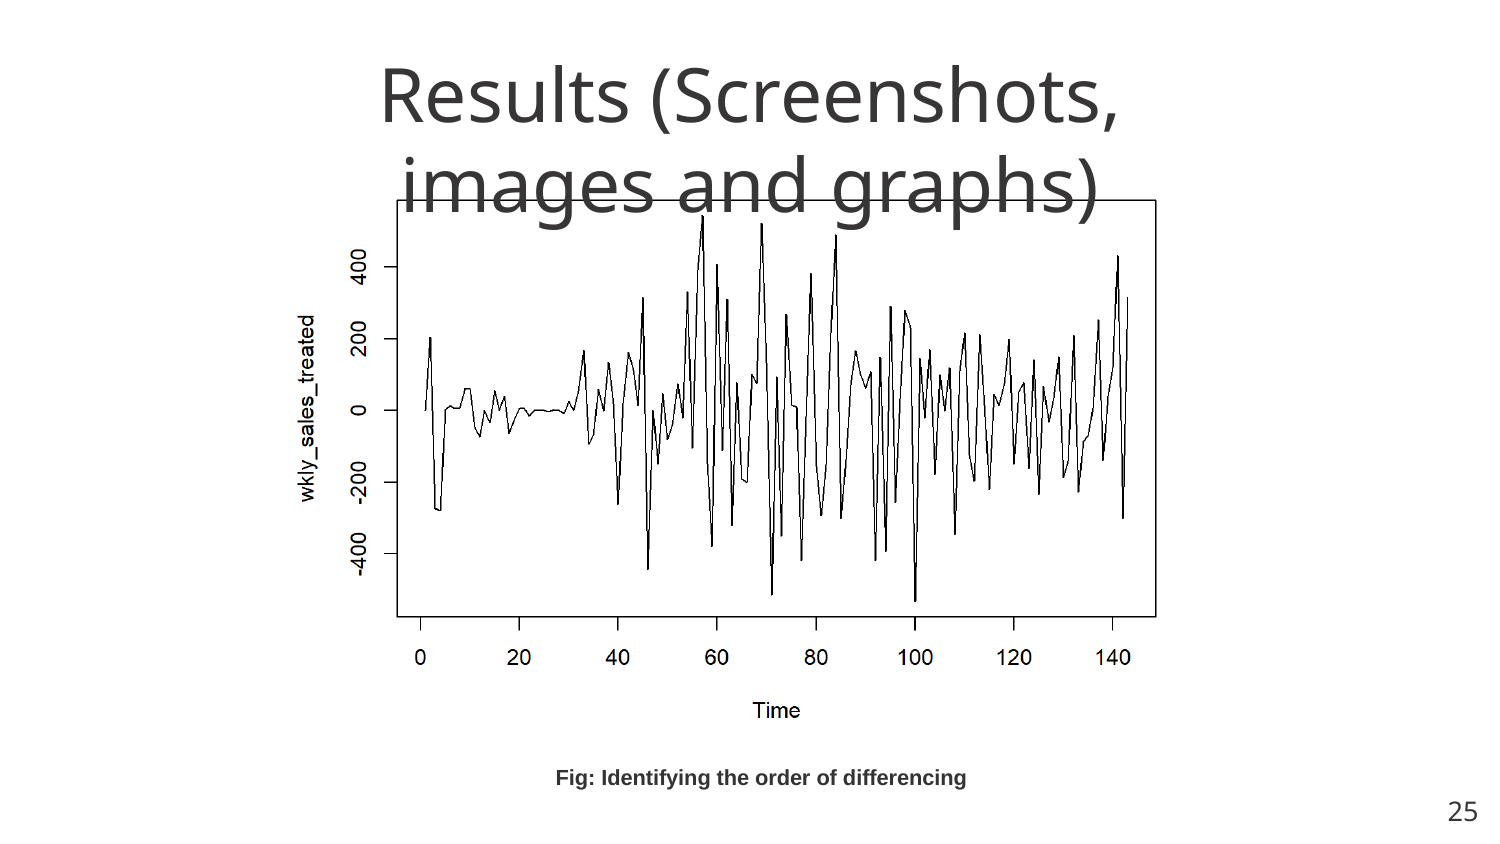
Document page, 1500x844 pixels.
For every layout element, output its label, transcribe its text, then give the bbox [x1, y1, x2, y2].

text_box Fig: Identifying the order of differencing [515, 758, 1008, 804]
slide_number ‹#› [1403, 779, 1494, 844]
picture [289, 92, 1211, 751]
title Results (Screenshots, images and graphs) [246, 32, 1254, 136]
